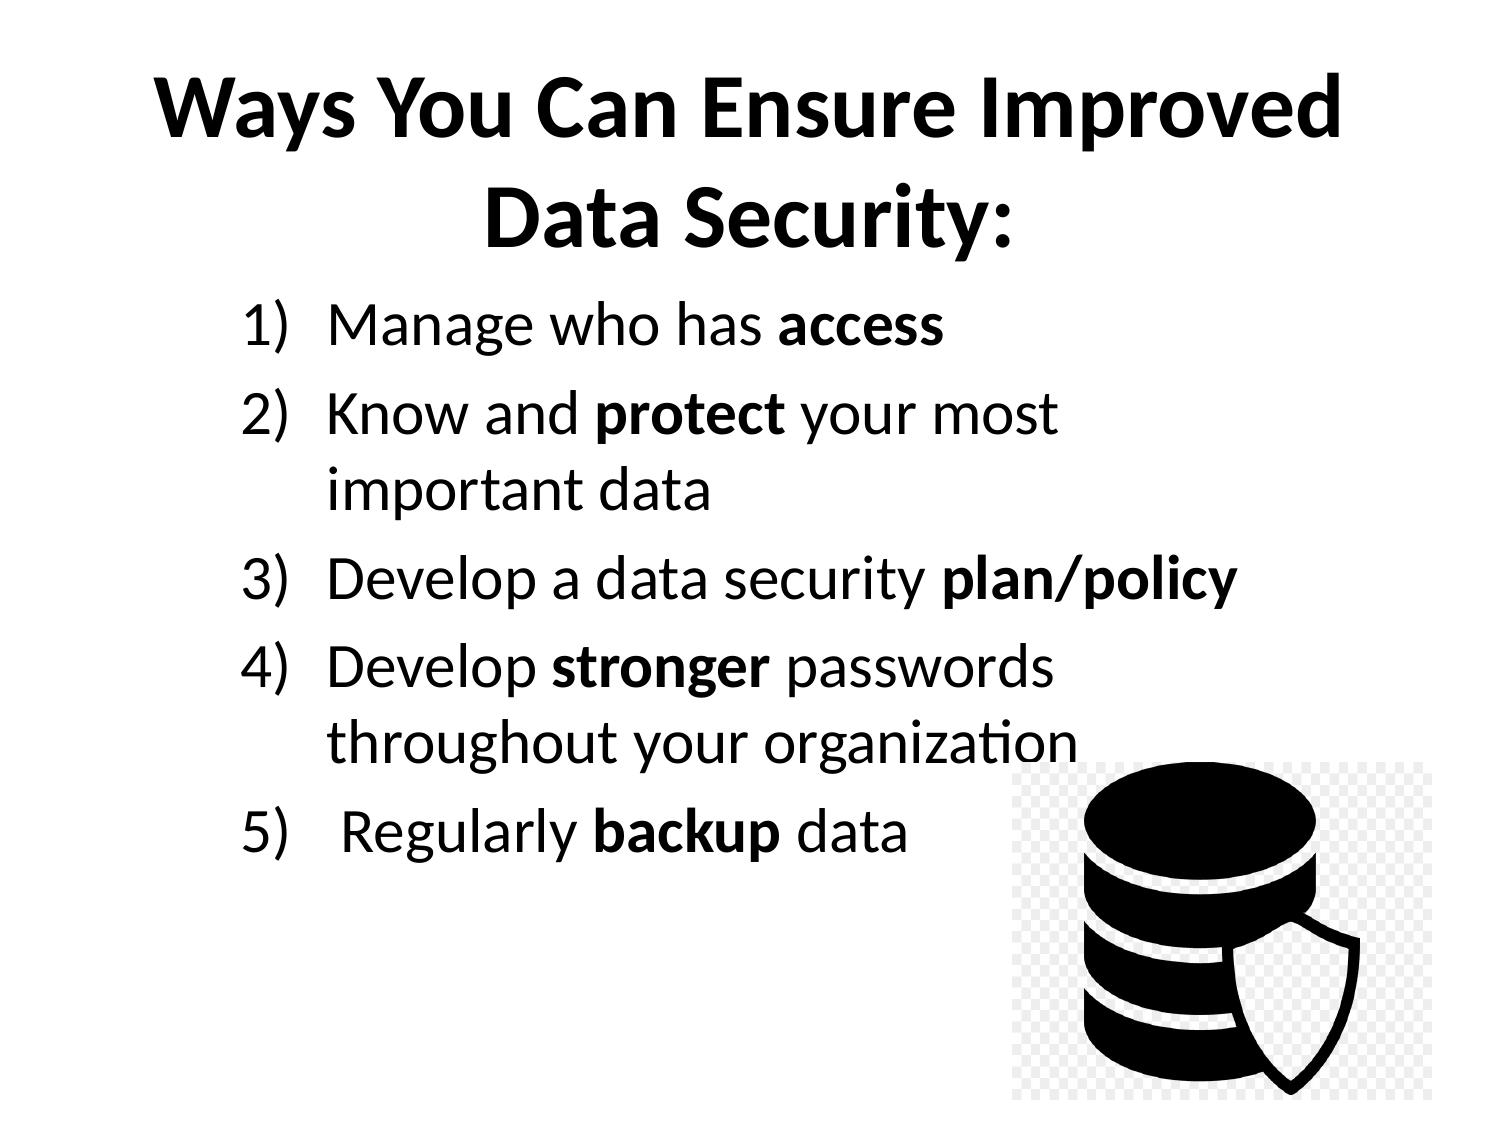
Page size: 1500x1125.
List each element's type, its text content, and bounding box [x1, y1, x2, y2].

picture [1012, 762, 1432, 1101]
title Ways You Can Ensure Improved Data Security: [112, 0, 1388, 313]
subtitle Manage who has access Know and protect your most important data Develop a data security plan/policy Develop stronger passwords throughout your organization Regularly backup data [225, 275, 1275, 925]
